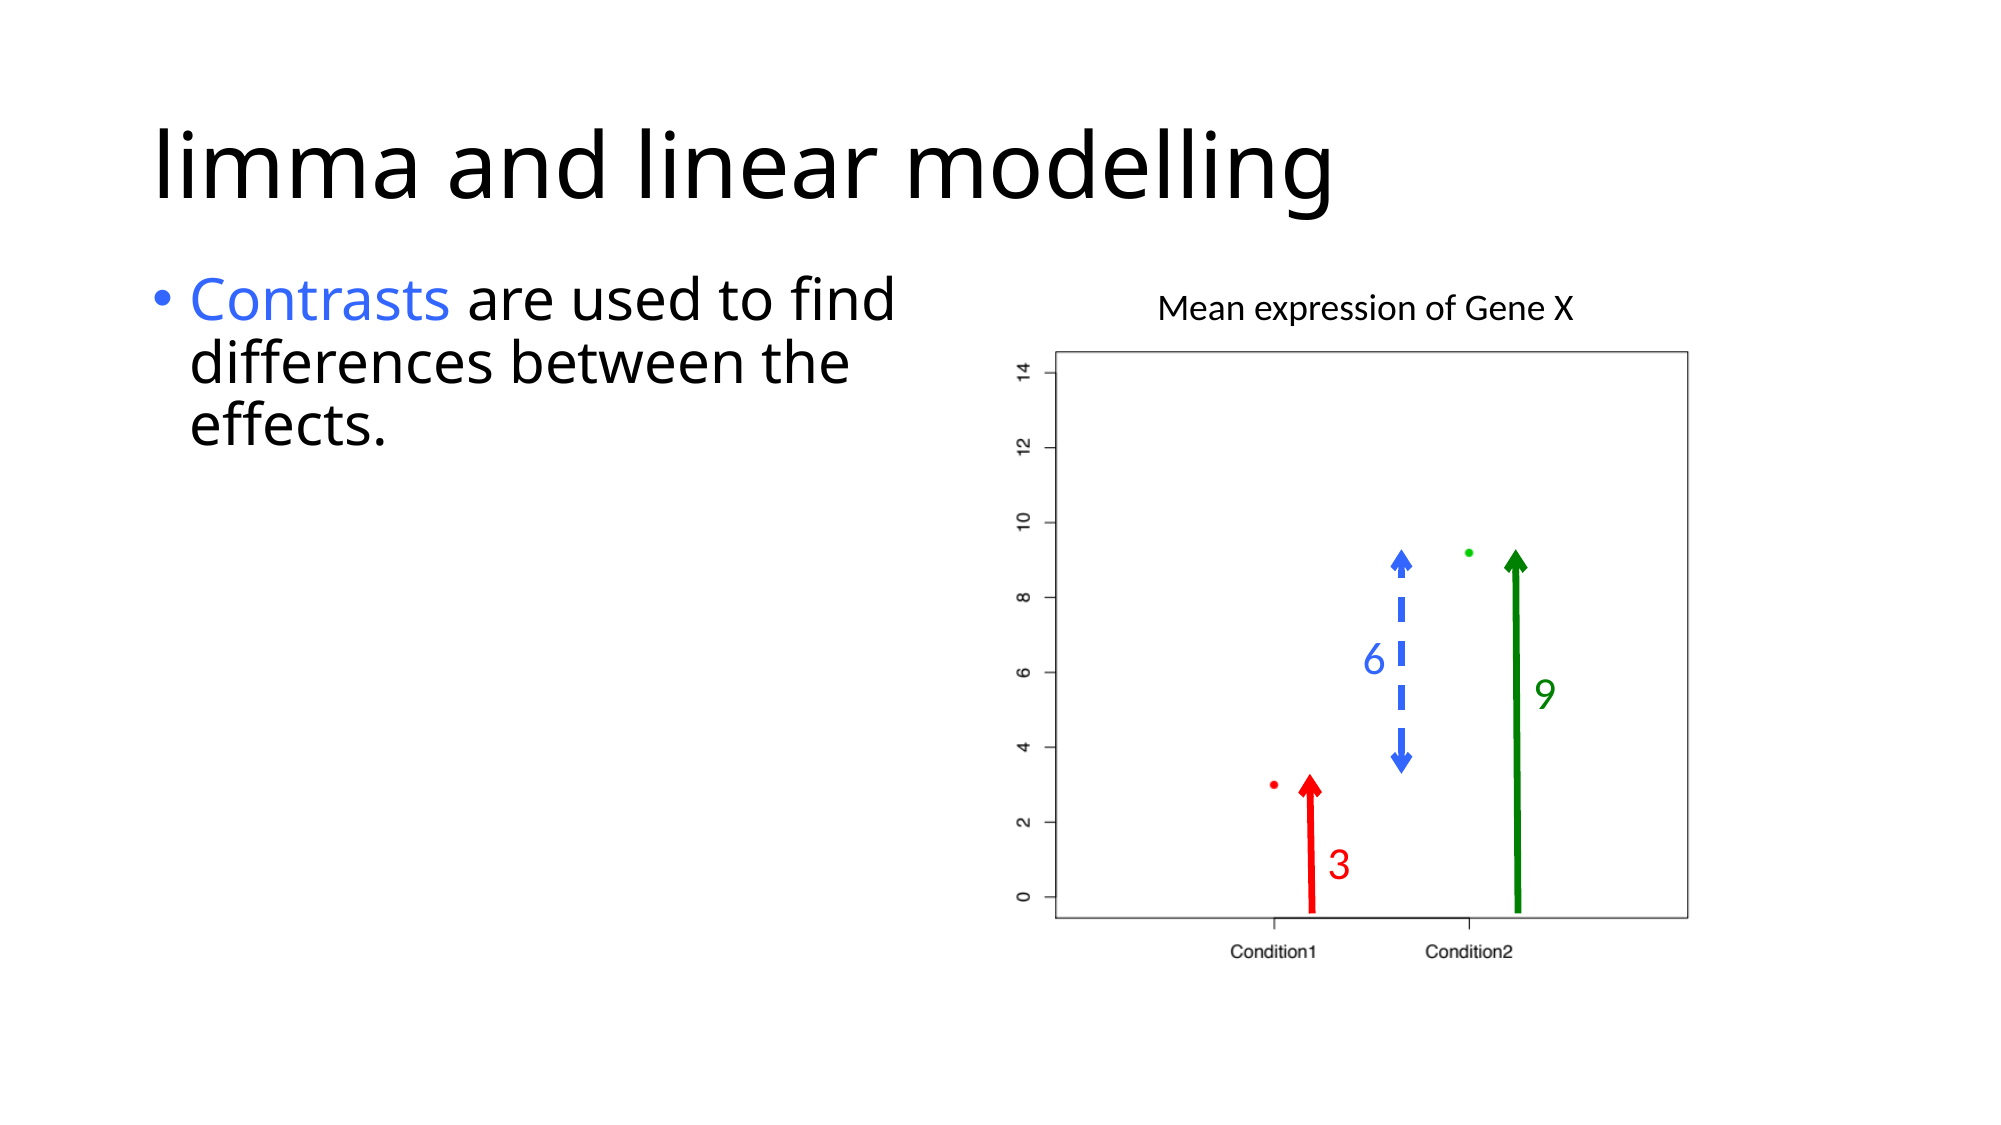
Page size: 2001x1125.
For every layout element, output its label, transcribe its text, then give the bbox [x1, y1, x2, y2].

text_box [1309, 773, 1313, 914]
title limma and linear modelling [137, 59, 1863, 278]
list Contrasts are used to find differences between the effects. The variability in the observations determines whether the difference is considered “significant” or not (?p-value<0.05) [137, 262, 985, 1076]
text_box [1515, 549, 1519, 914]
picture [966, 262, 1732, 1028]
